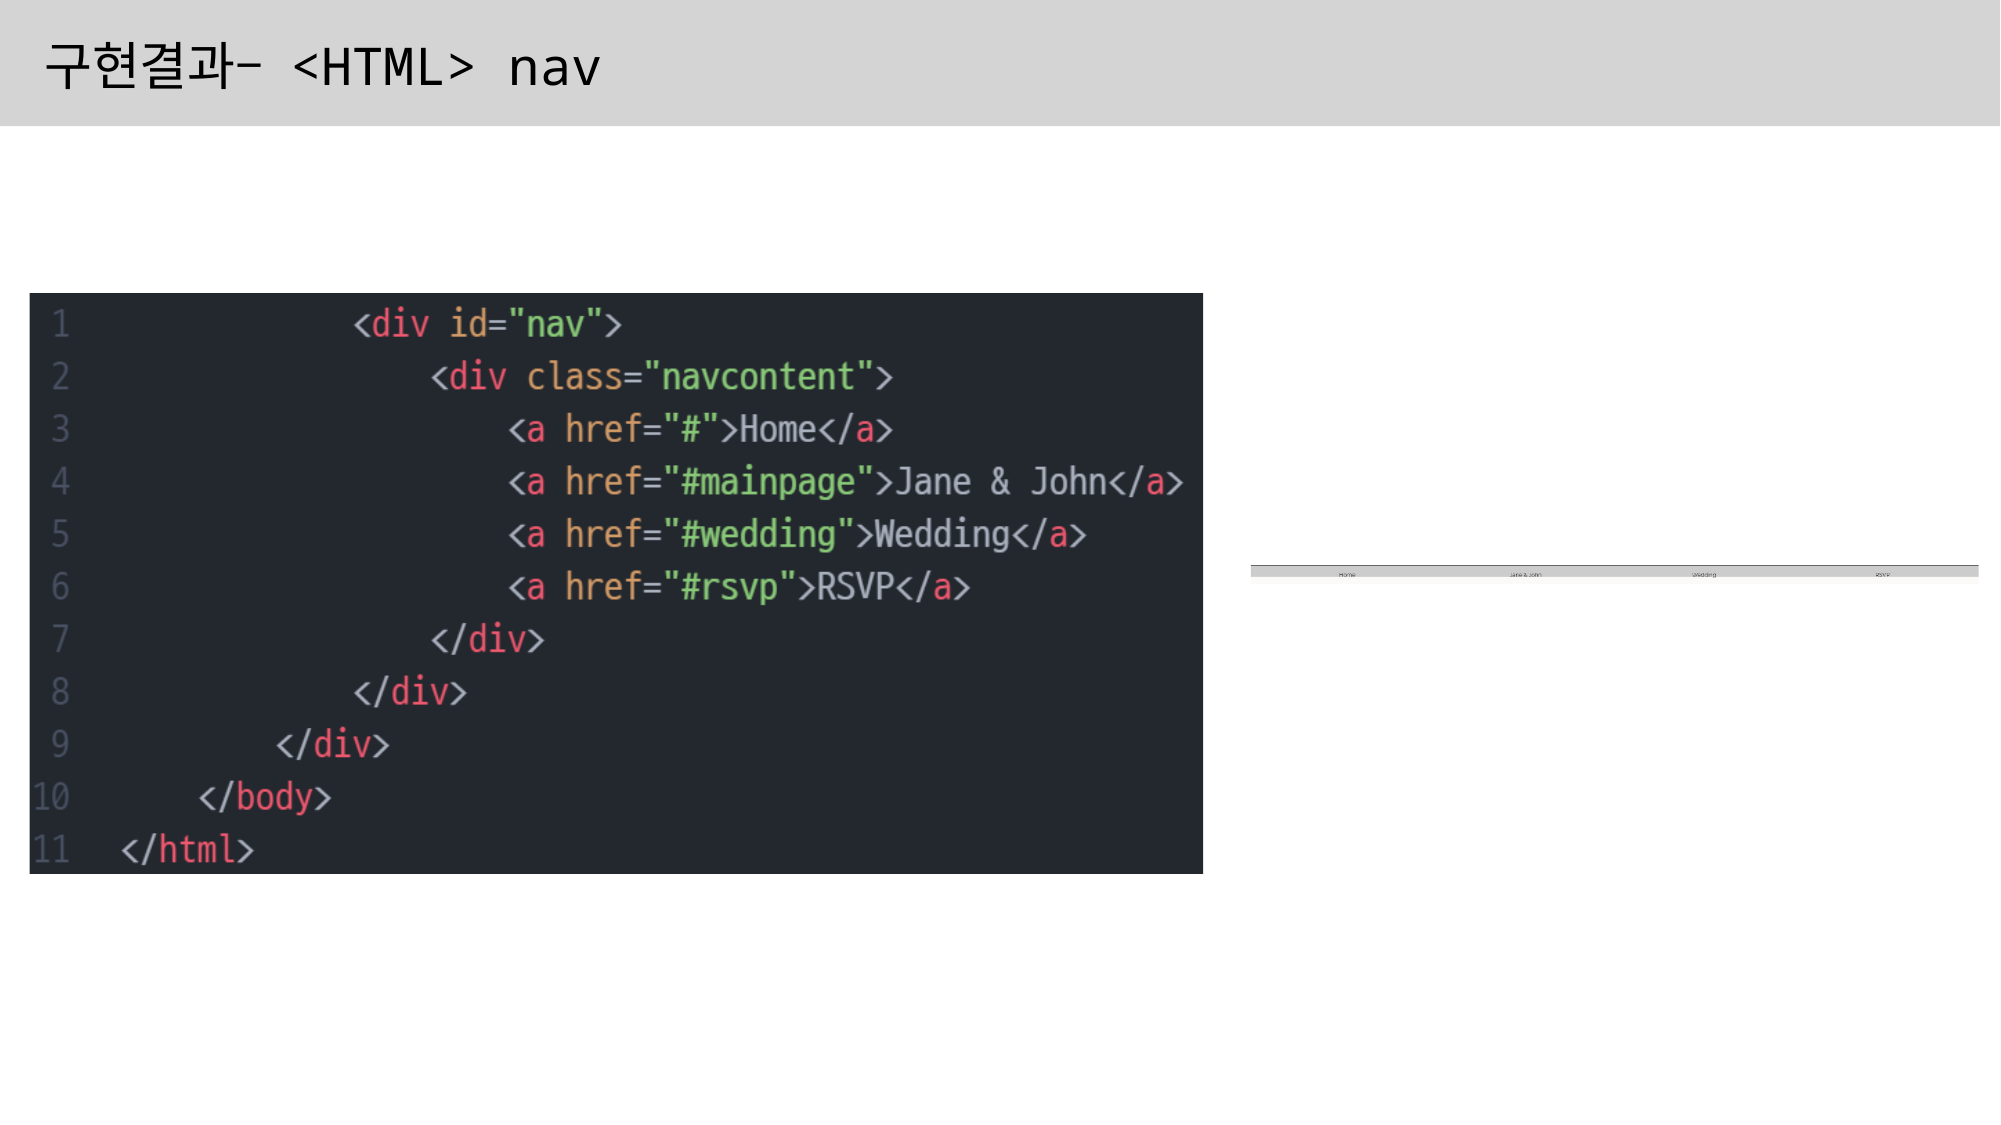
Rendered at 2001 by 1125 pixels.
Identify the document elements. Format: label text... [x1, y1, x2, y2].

picture [1250, 565, 1979, 584]
text_box 구현결과– <HTML> nav [29, 25, 955, 103]
picture [29, 293, 1204, 874]
text_box [0, 0, 2000, 127]
